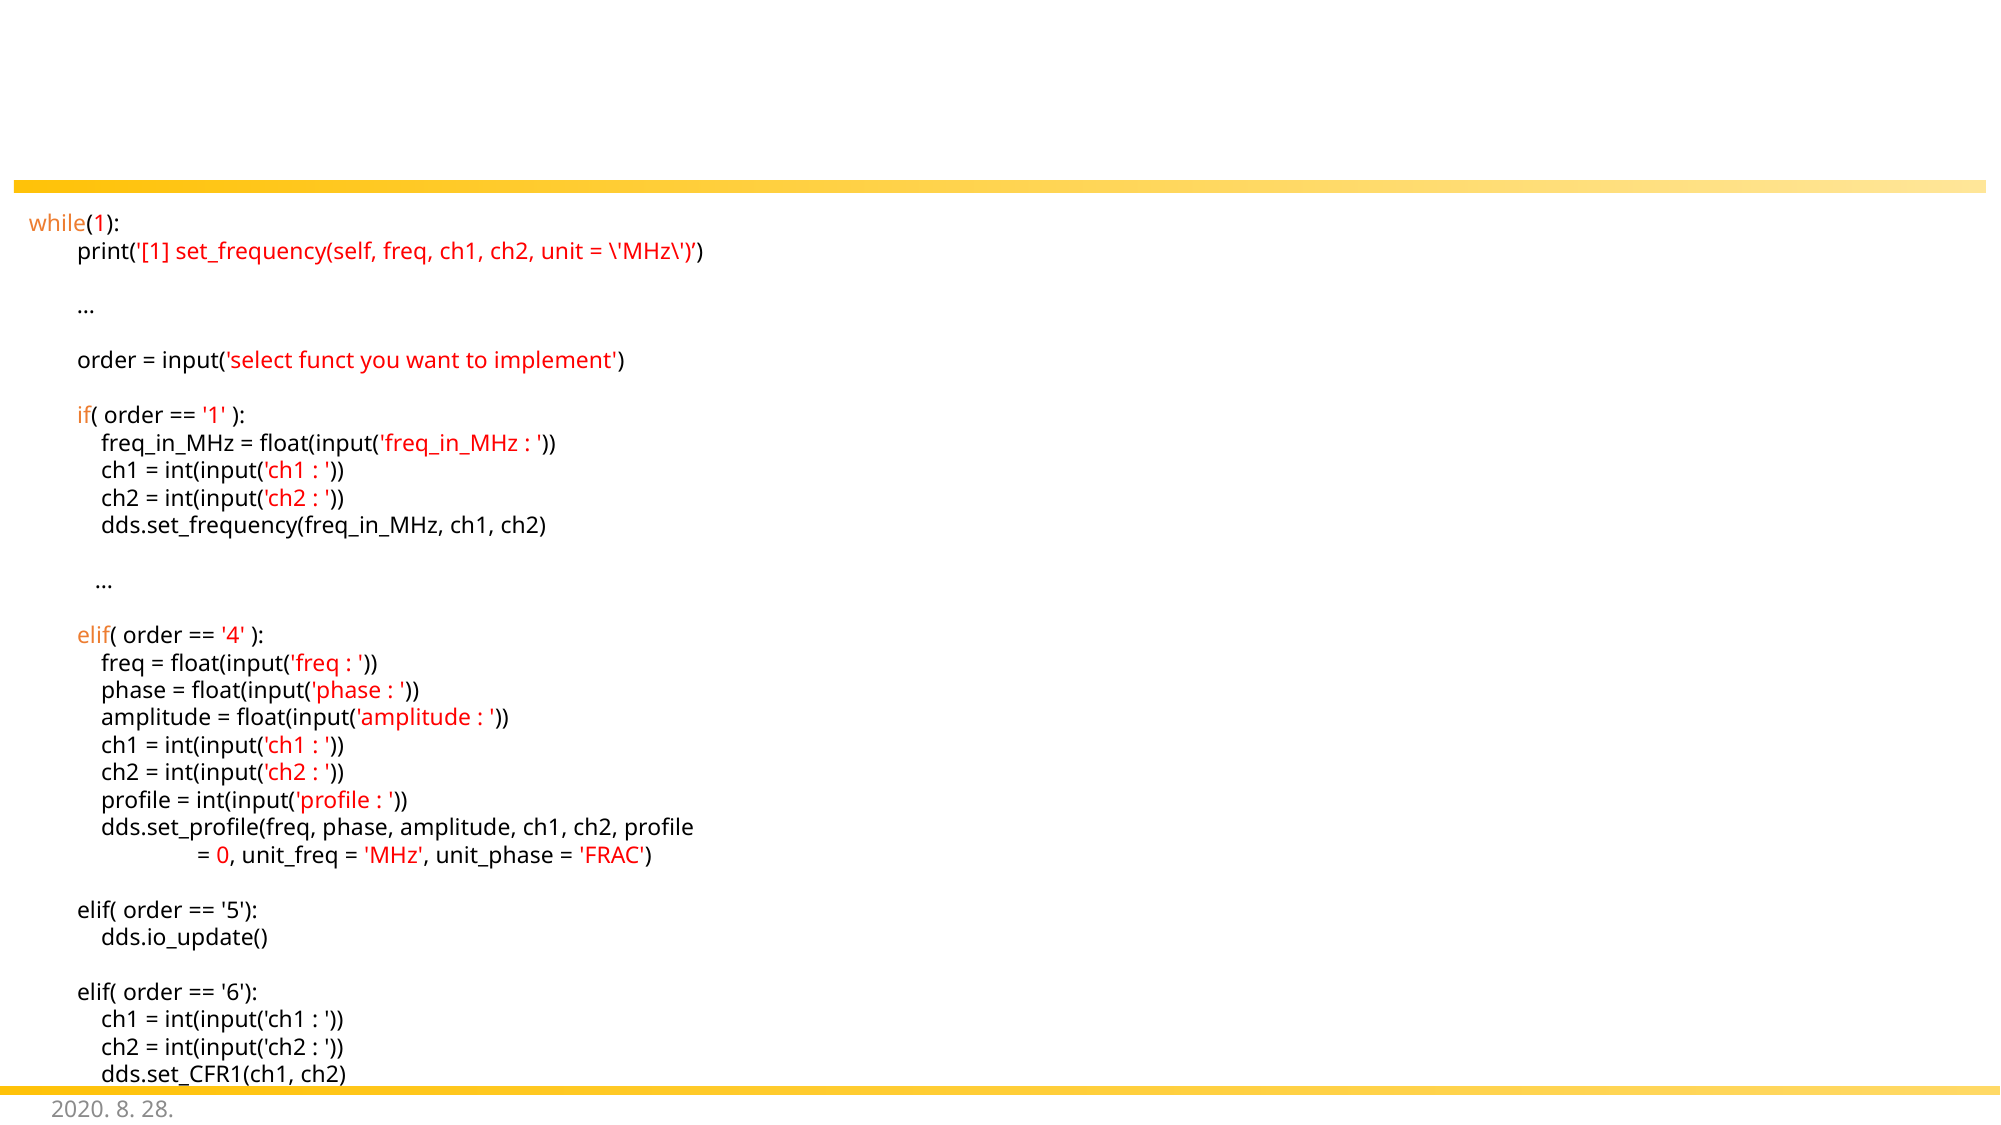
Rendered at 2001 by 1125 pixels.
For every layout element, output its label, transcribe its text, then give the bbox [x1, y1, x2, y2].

slide_number 2020. 8. 28. [36, 1078, 486, 1125]
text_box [599, 180, 605, 192]
list while(1): print('[1] set_frequency(self, freq, ch1, ch2, unit = \'MHz\')’) … order = input('select funct you want to implement') if( order == '1' ): freq_in_MHz = float(input('freq_in_MHz : ')) ch1 = int(input('ch1 : ')) ch2 = int(input('ch2 : ')) dds.set_frequency(freq_in_MHz, ch1, ch2) … elif( order == '4' ): freq = float(input('freq : ')) phase = float(input('phase : ')) amplitude = float(input('amplitude : ')) ch1 = int(input('ch1 : ')) ch2 = int(input('ch2 : ')) profile = int(input('profile : ')) dds.set_profile(freq, phase, amplitude, ch1, ch2, profile = 0, unit_freq = 'MHz', unit_phase = 'FRAC') elif( order == '5'): dds.io_update() elif( order == '6'): ch1 = int(input('ch1 : ')) ch2 = int(input('ch2 : ')) dds.set_CFR1(ch1, ch2) [13, 201, 1986, 1014]
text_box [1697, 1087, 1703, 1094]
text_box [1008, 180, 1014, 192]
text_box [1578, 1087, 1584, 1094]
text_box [1948, 1087, 1956, 1094]
